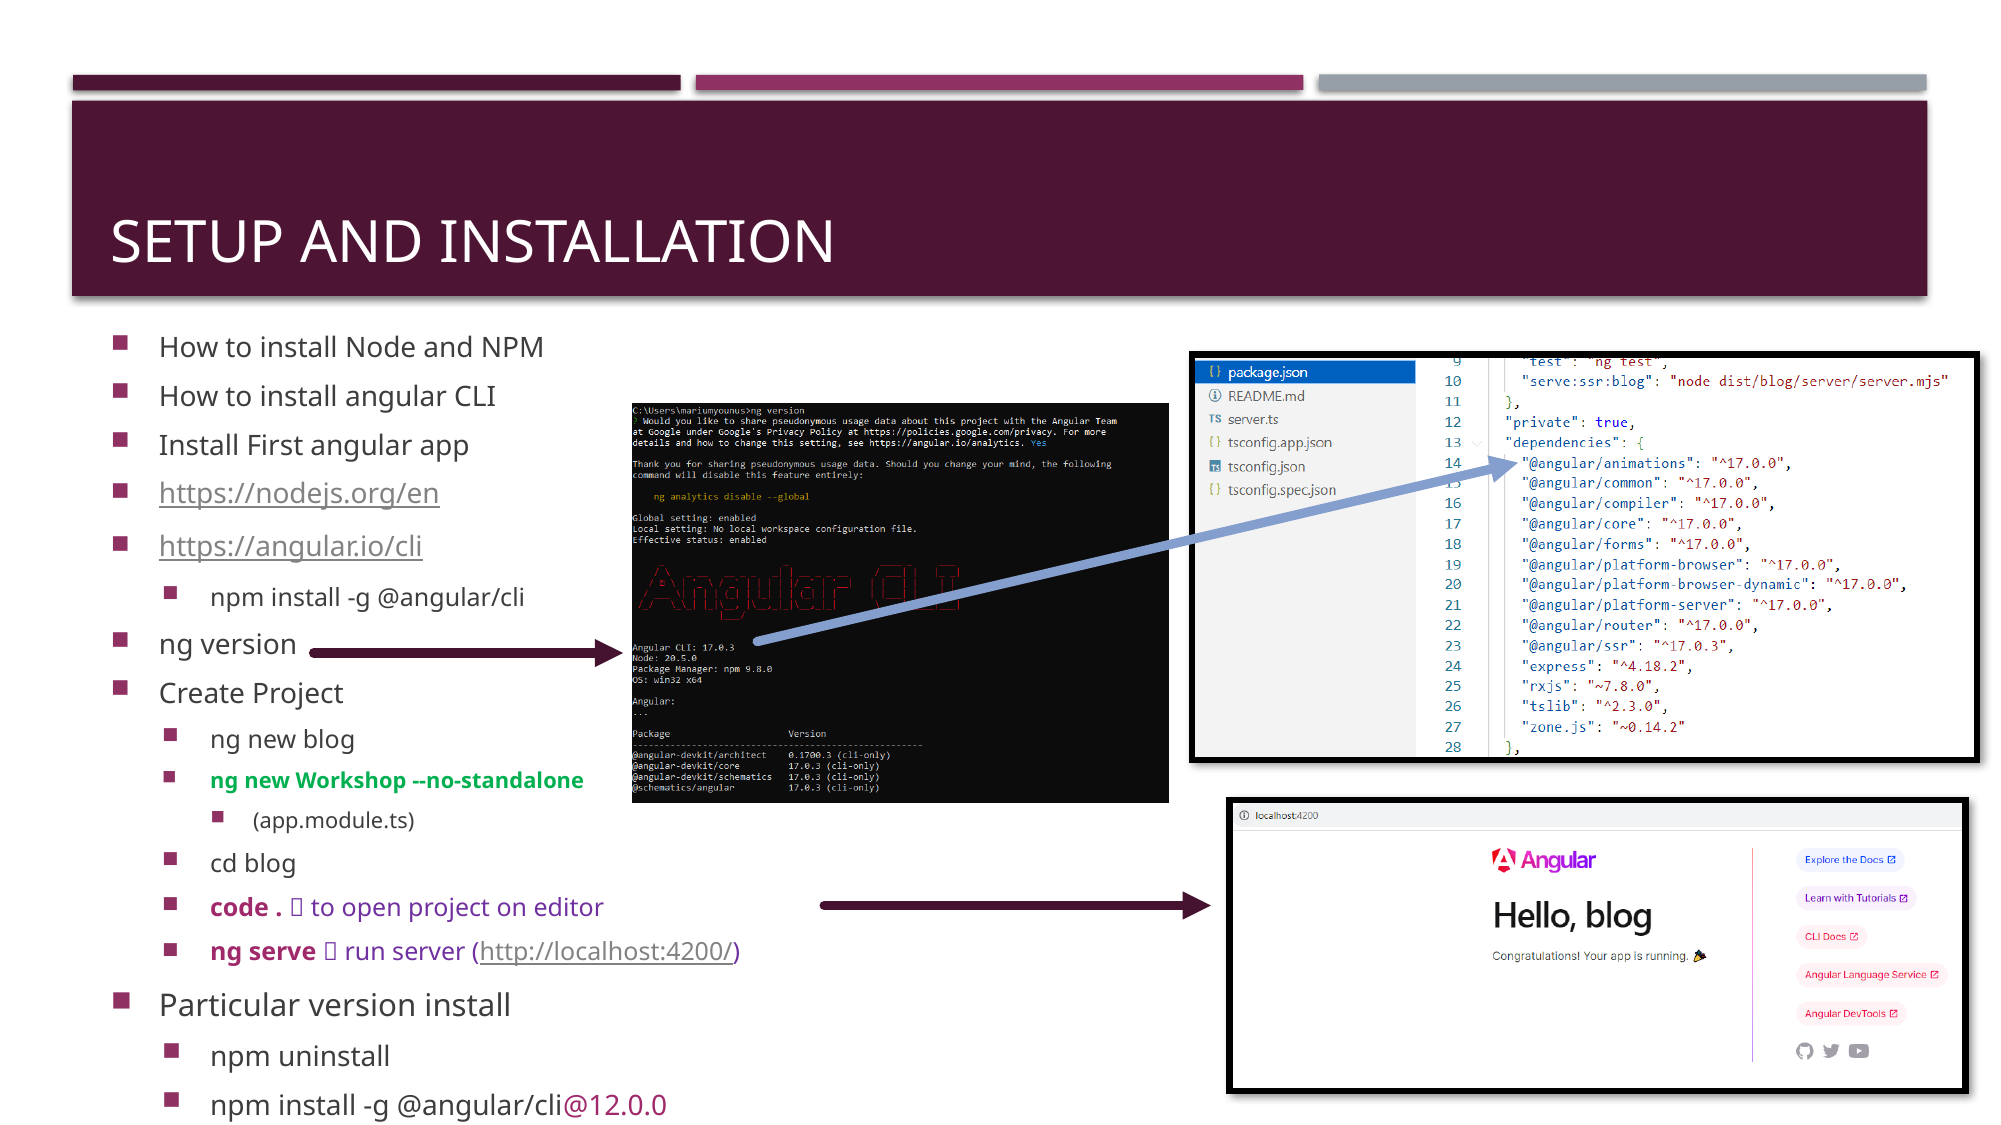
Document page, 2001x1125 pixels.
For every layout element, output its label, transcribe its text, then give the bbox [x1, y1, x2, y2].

picture [1194, 357, 1975, 758]
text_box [756, 462, 1519, 642]
list How to install Node and NPM How to install angular CLI Install First angular app https://nodejs.org/en https://angular.io/cli npm install -g @angular/cli ng version Create Project ng new blog ng new Workshop --no-standalone (app.module.ts) cd blog code .  to open project on editor ng serve  run server (http://localhost:4200/) Particular version install npm uninstall npm install -g @angular/cli@12.0.0 [95, 321, 1905, 1125]
title Setup and installation [95, 115, 1905, 282]
picture [1232, 802, 1963, 1089]
picture [631, 403, 1170, 804]
